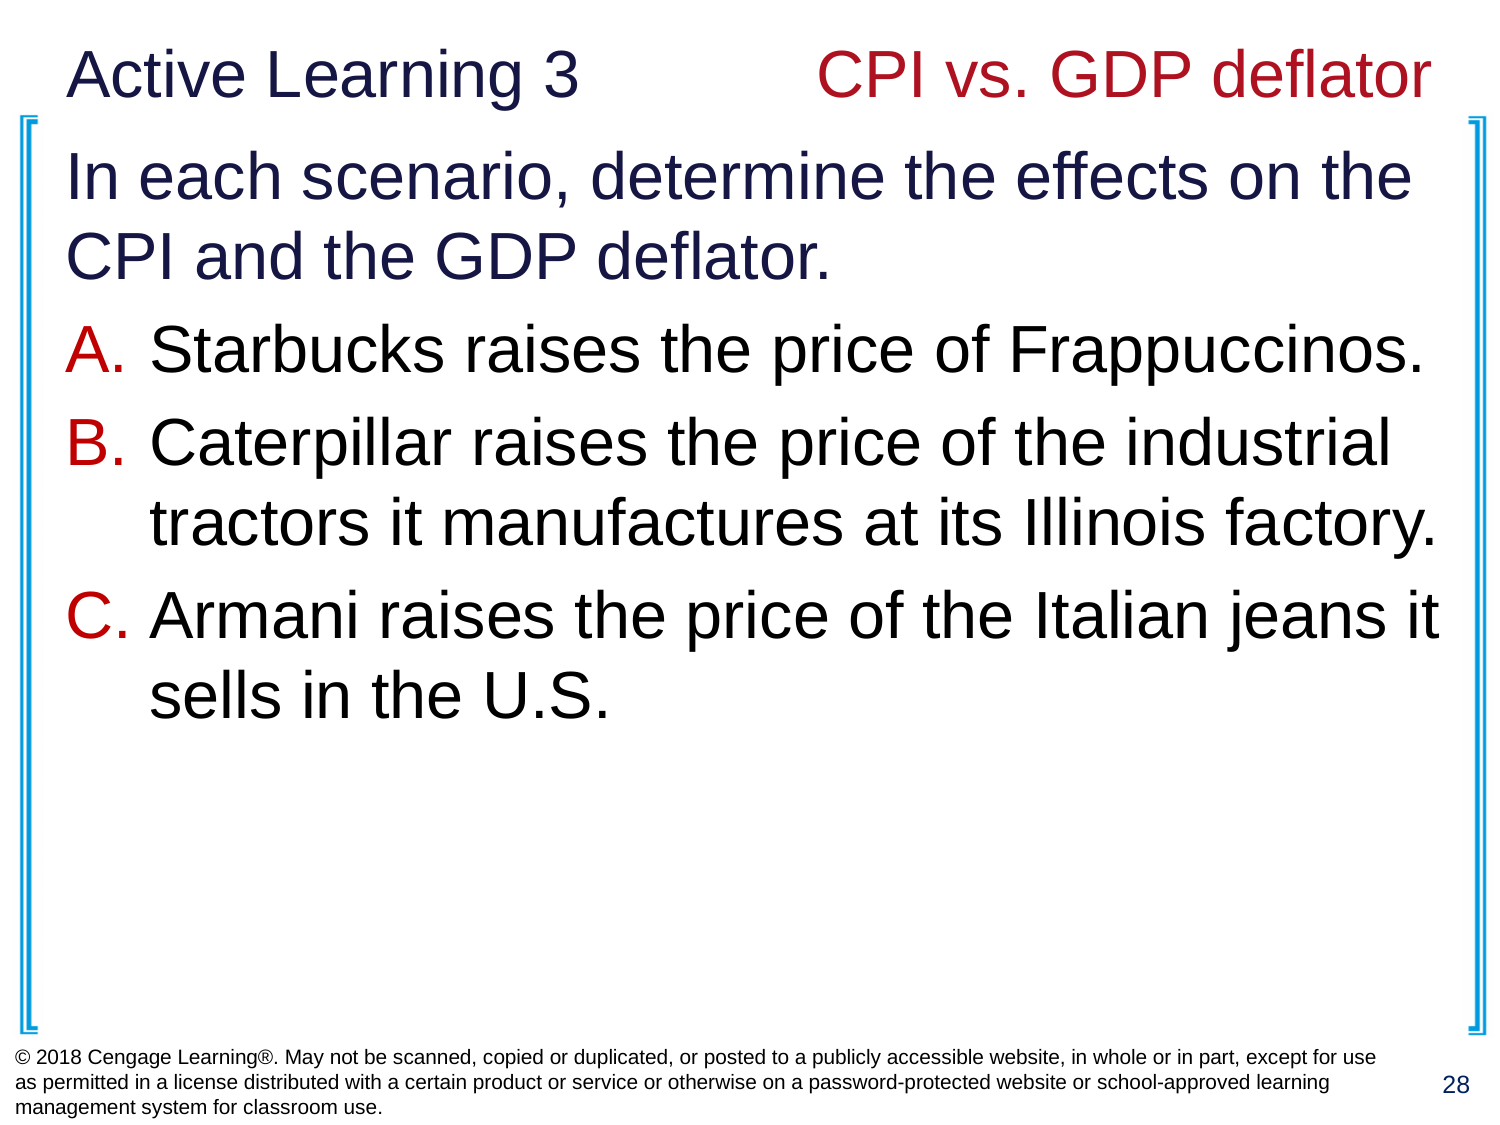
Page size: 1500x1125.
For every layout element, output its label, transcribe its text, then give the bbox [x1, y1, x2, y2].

list In each scenario, determine the effects on the CPI and the GDP deflator. Starbucks raises the price of Frappuccinos. Caterpillar raises the price of the industrial tractors it manufactures at its Illinois factory. Armani raises the price of the Italian jeans it sells in the U.S. [50, 125, 1475, 1058]
picture [13, 113, 43, 1037]
title Active Learning 3 CPI vs. GDP deflator [24, 16, 1475, 125]
slide_number 28 [1412, 1060, 1500, 1125]
footer © 2018 Cengage Learning®. May not be scanned, copied or duplicated, or posted to a publicly accessible website, in whole or in part, except for use as permitted in a license distributed with a certain product or service or otherwise on a password-protected website or school-approved learning management system for classroom use. [0, 1037, 1412, 1125]
picture [1475, 119, 1483, 1033]
picture [1475, 113, 1493, 1037]
